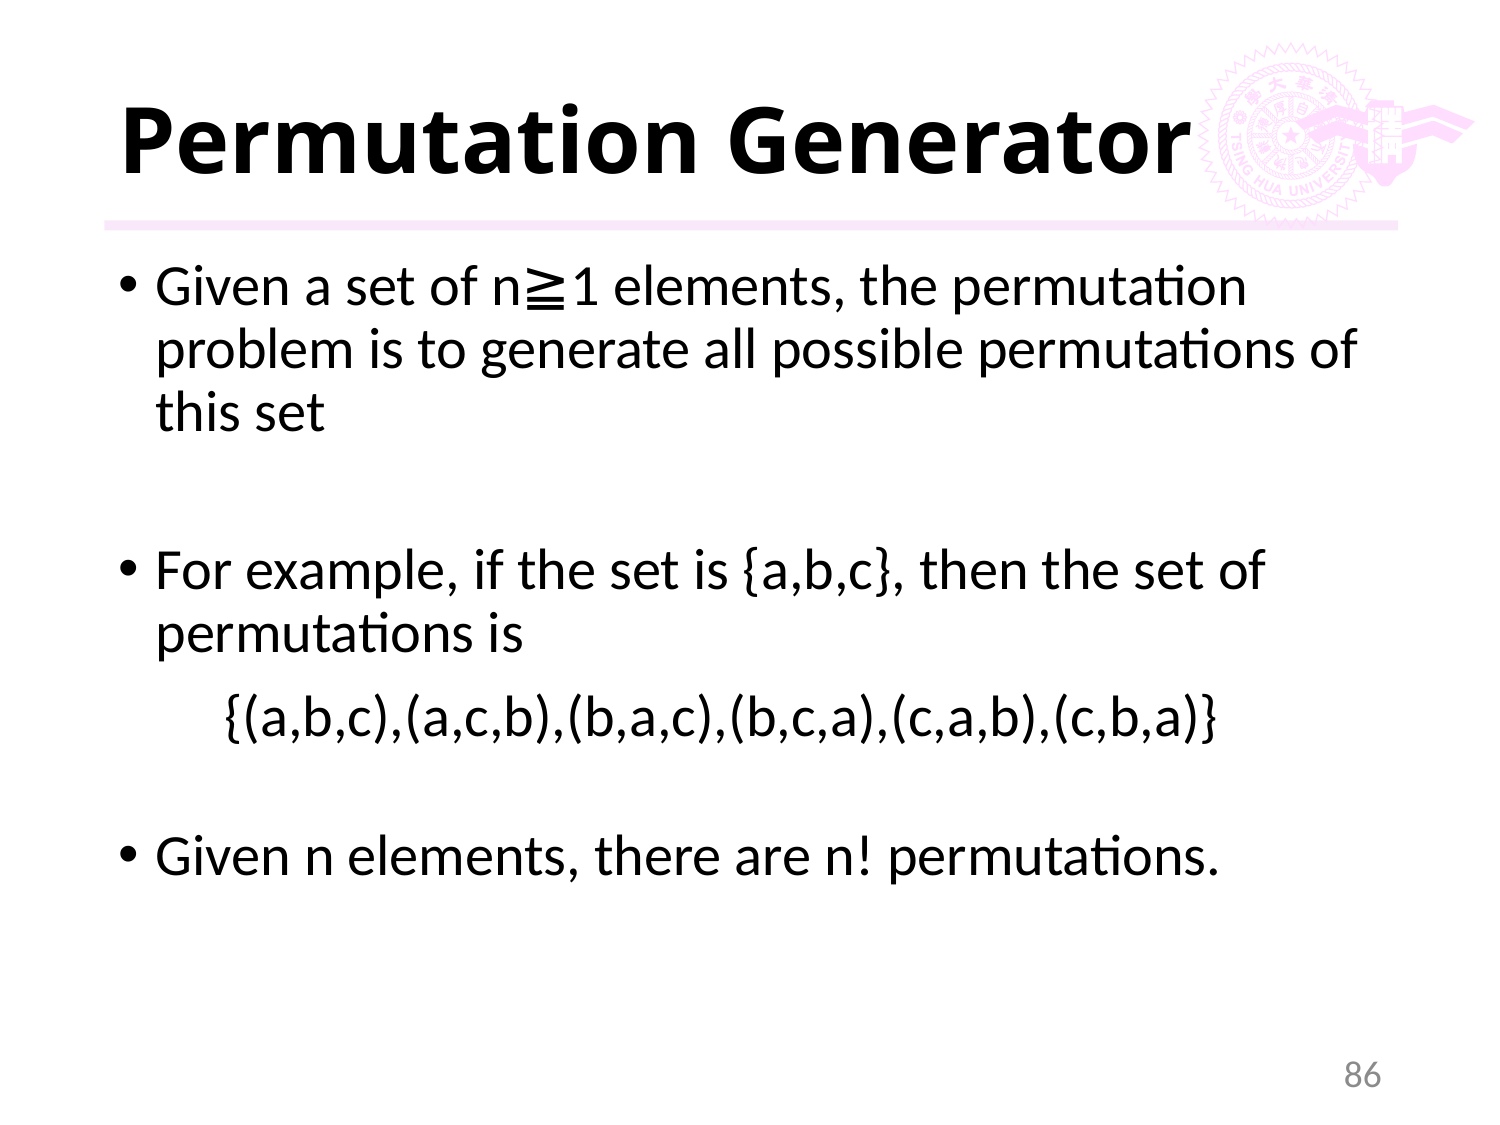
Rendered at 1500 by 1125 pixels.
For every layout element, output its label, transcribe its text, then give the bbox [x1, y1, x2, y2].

slide_number 86 [1059, 1042, 1397, 1103]
title Permutation Generator [103, 59, 1397, 228]
list Given a set of n≧1 elements, the permutation problem is to generate all possible permutations of this set For example, if the set is {a,b,c}, then the set of permutations is {(a,b,c),(a,c,b),(b,a,c),(b,c,a),(c,a,b),(c,b,a)} Given n elements, there are n! permutations. [103, 247, 1397, 1014]
